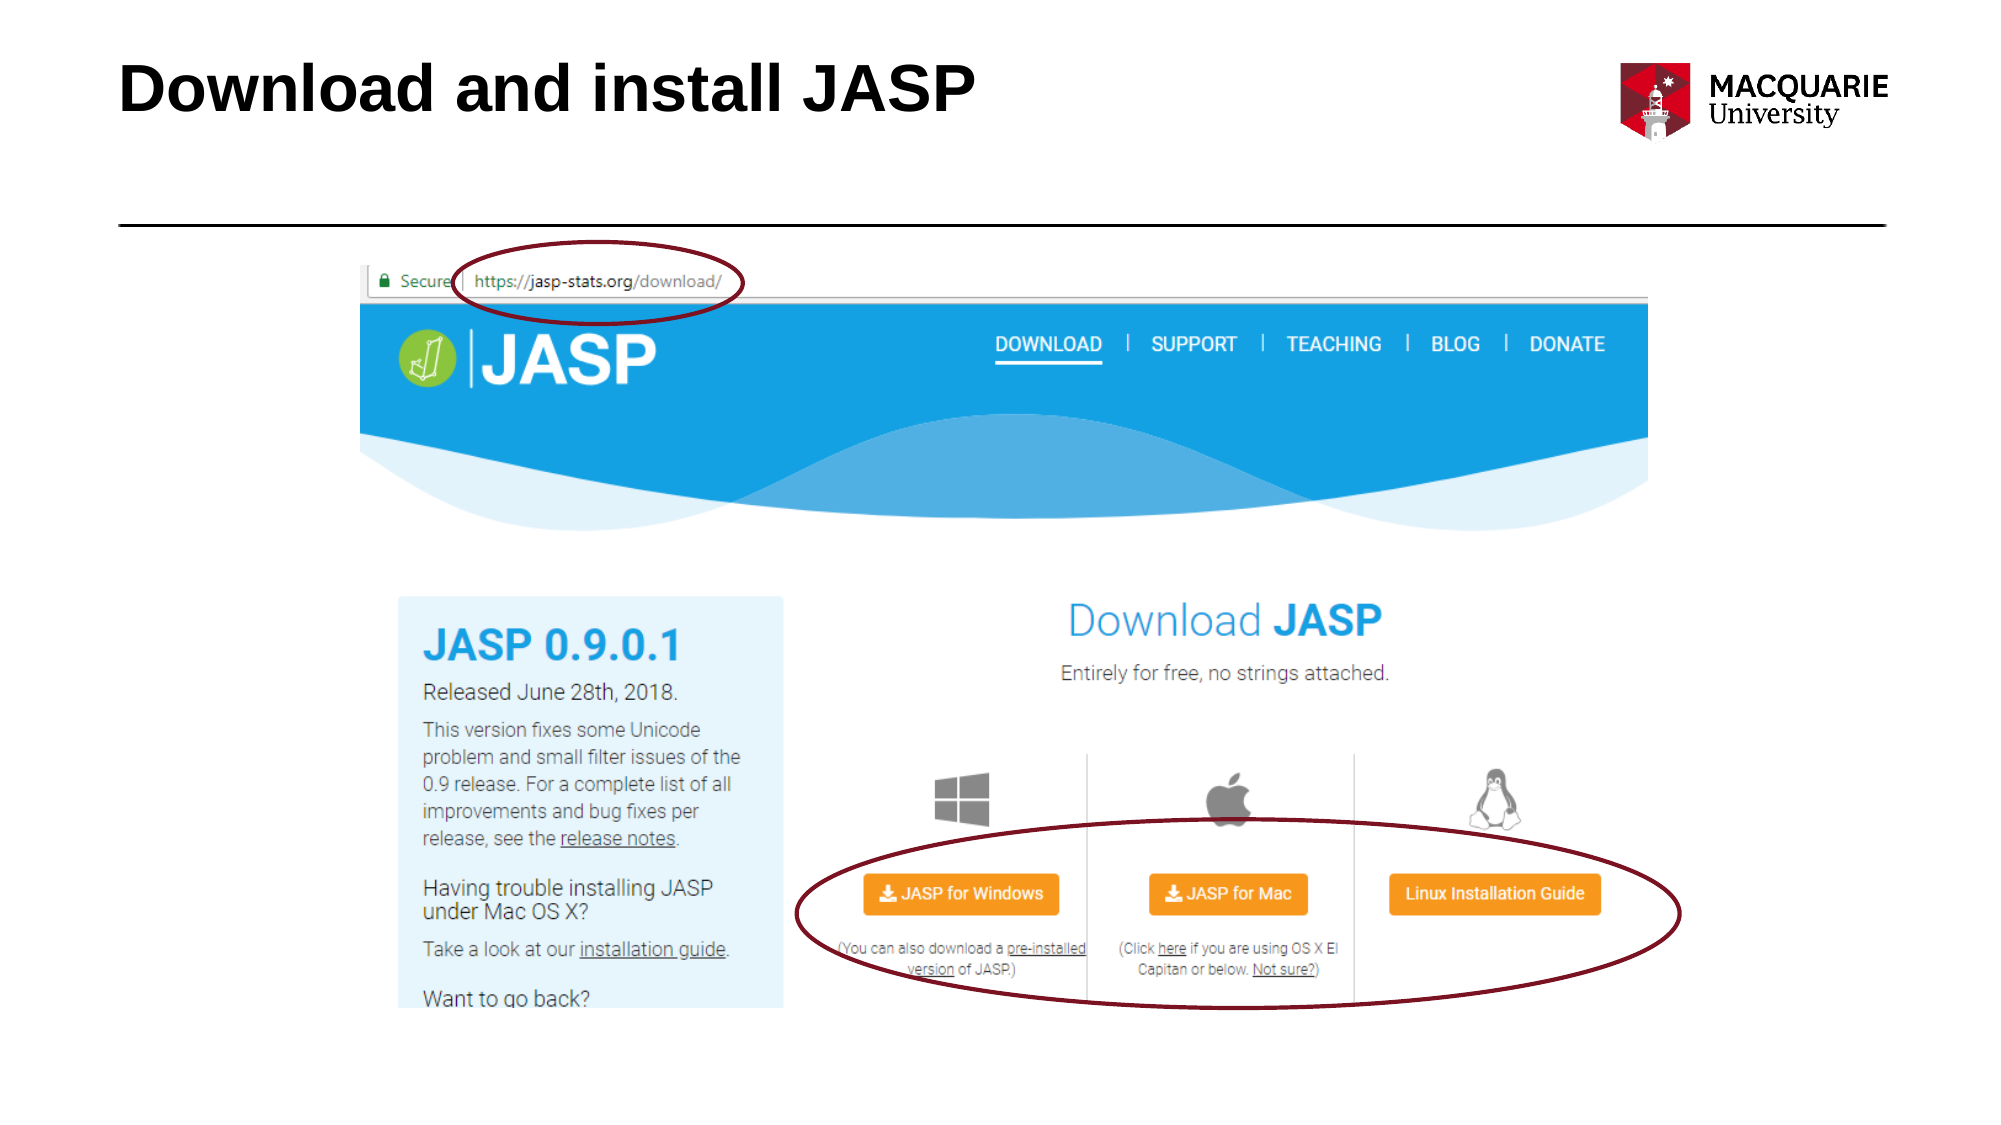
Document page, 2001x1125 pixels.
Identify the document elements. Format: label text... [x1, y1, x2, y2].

title Download and install JASP [118, 45, 1506, 152]
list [359, 265, 1649, 1009]
text_box [466, 239, 729, 263]
picture [1586, 35, 1922, 161]
text_box [1654, 879, 1682, 948]
